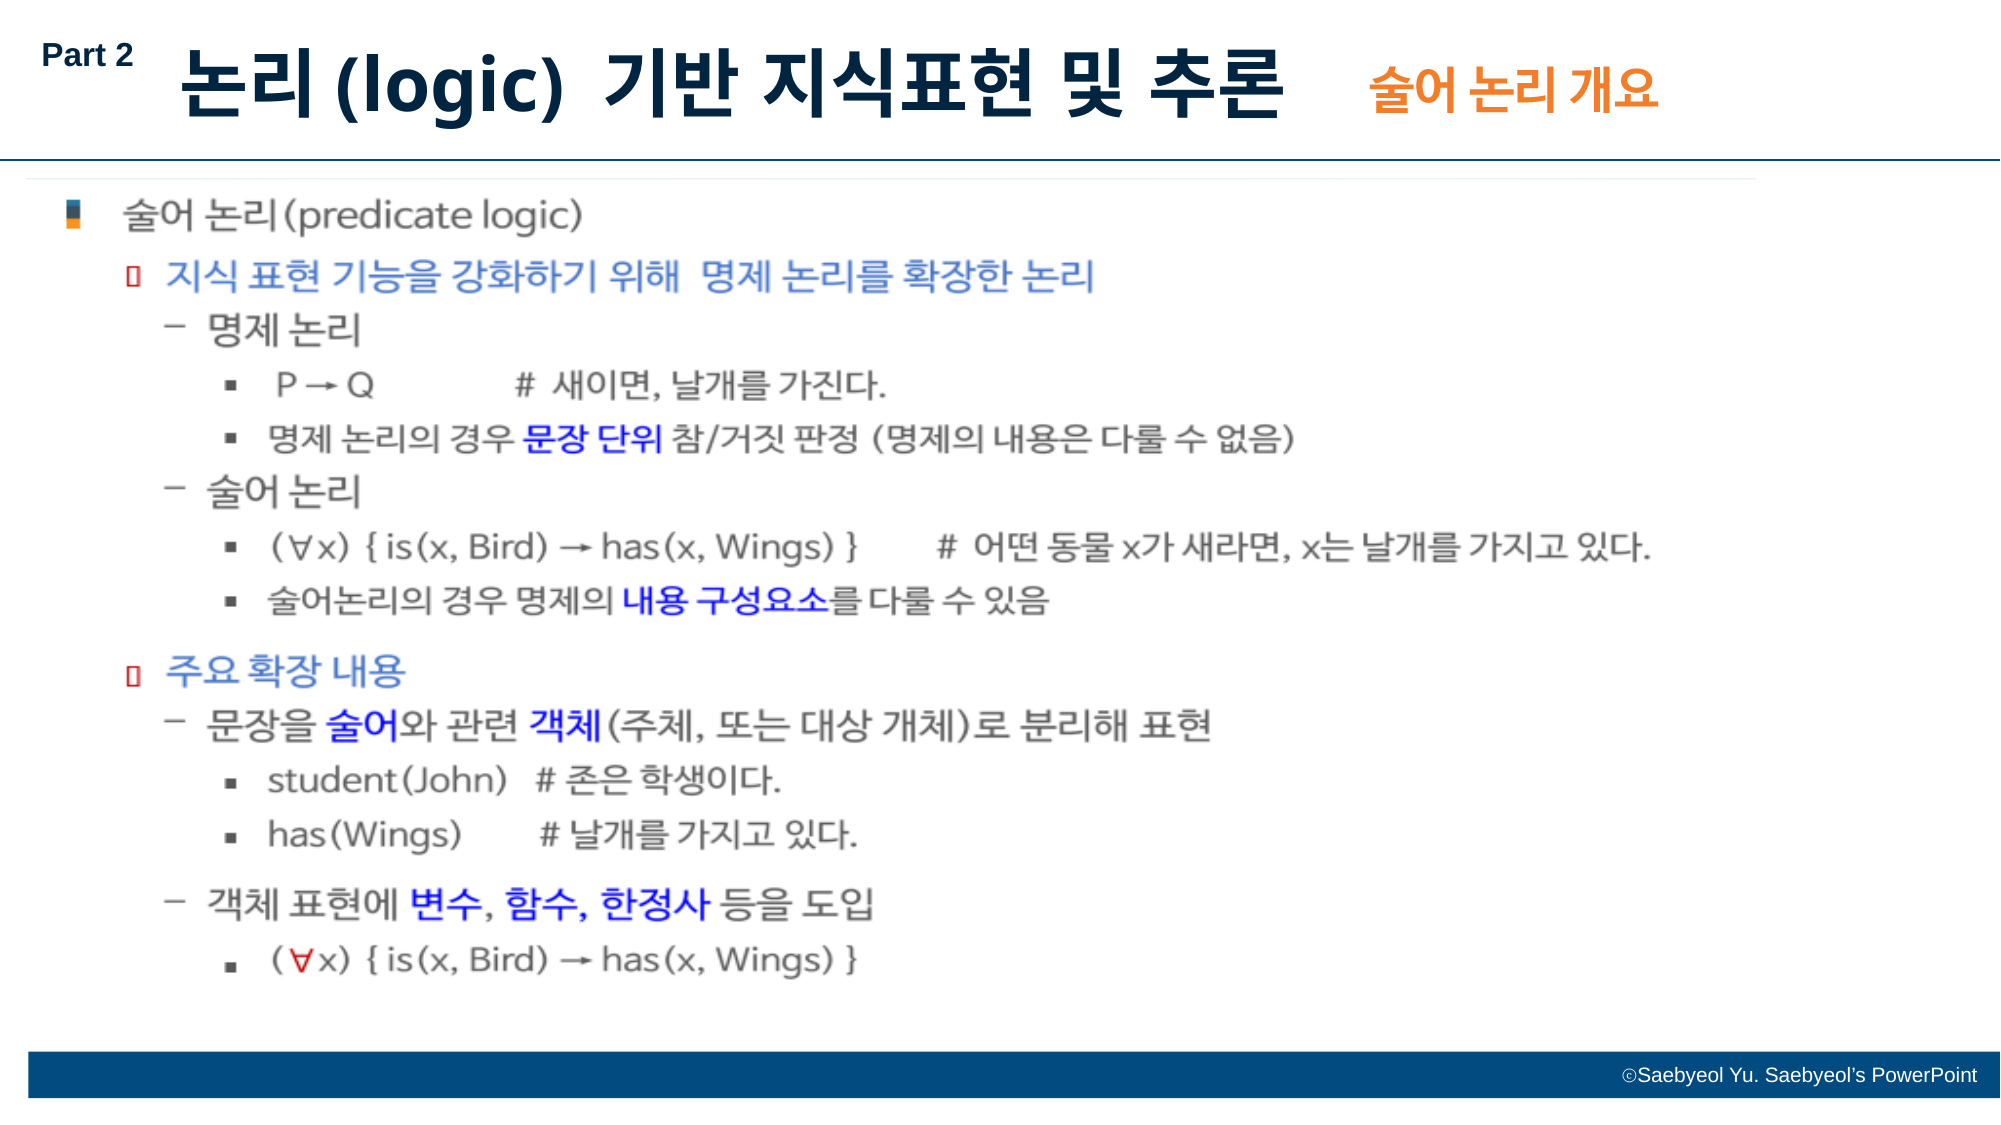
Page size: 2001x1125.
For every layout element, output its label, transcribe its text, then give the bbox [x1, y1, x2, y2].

text_box Part 2 [26, 26, 165, 81]
text_box 논리(logic) 기반 지식표현 및 추론 [164, 28, 1370, 134]
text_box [1369, 63, 1704, 121]
picture [26, 178, 1756, 1012]
